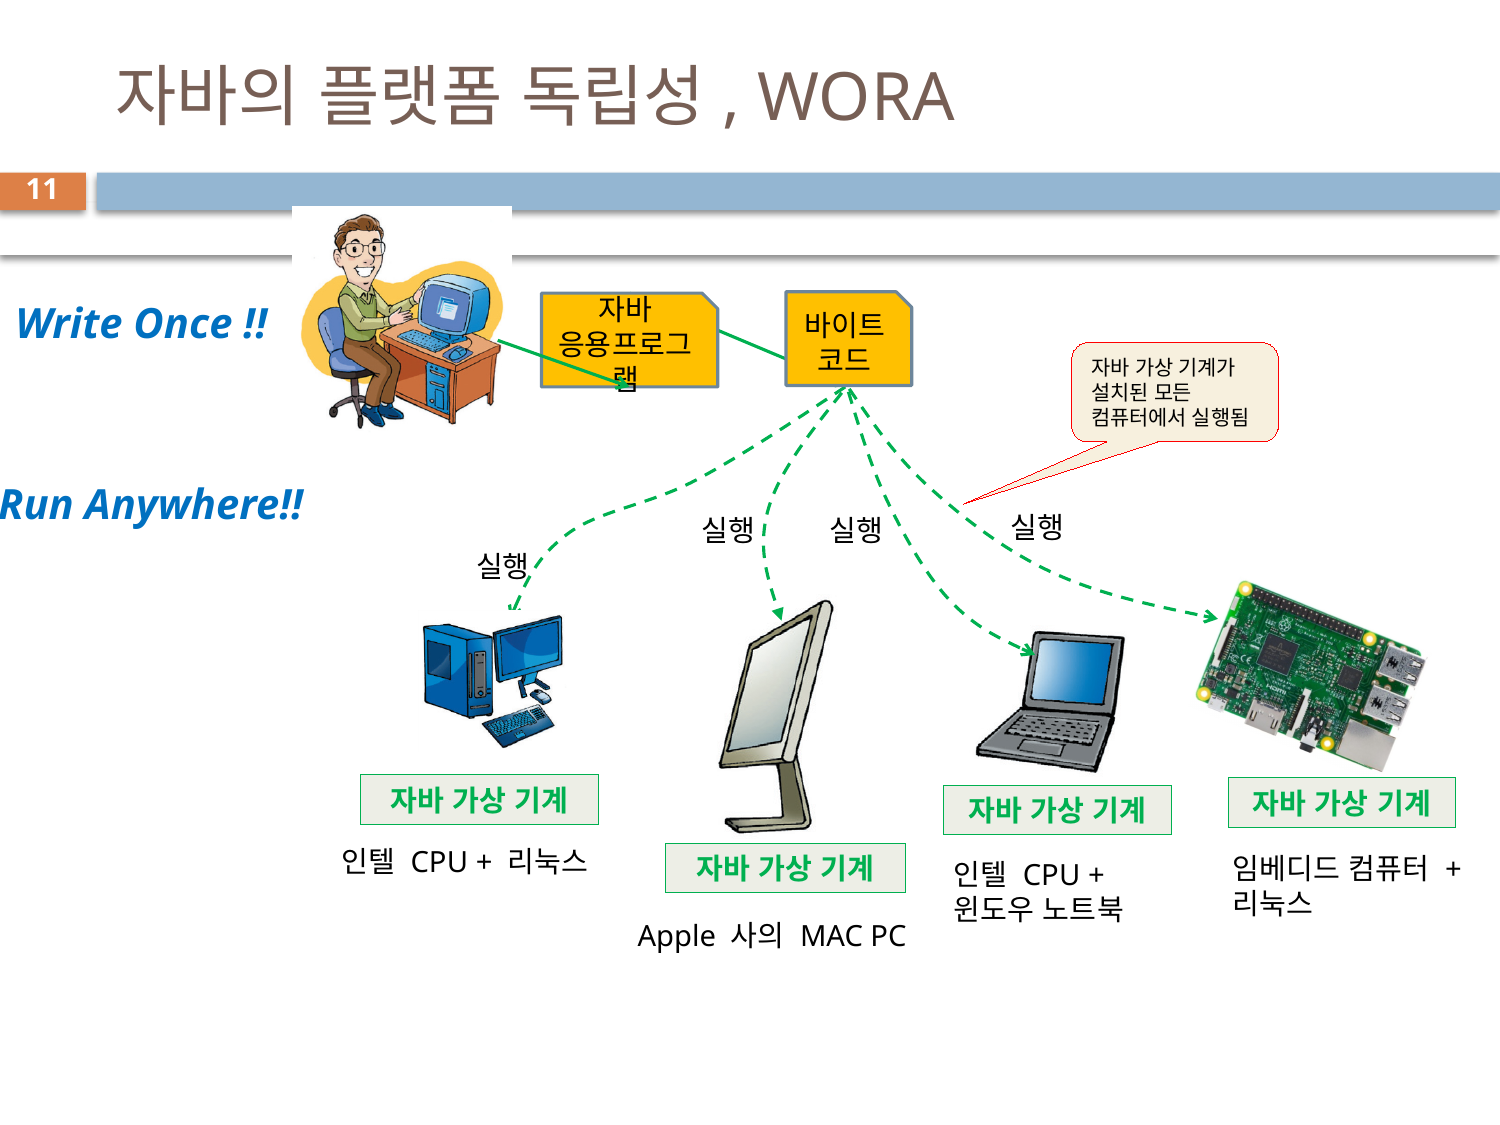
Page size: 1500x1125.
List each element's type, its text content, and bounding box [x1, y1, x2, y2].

text_box 임베디드 컴퓨터 + 리눅스 [1217, 843, 1497, 928]
text_box 자바 가상 기계 [665, 843, 906, 893]
text_box 자바 가상 기계 [1228, 777, 1456, 828]
text_box [848, 388, 1031, 541]
picture [1189, 577, 1431, 777]
picture [292, 206, 512, 437]
text_box 실행 [461, 540, 554, 591]
text_box 인텔 CPU + 윈도우 노트북 [939, 848, 1176, 934]
text_box 바이트코드 [784, 290, 914, 388]
text_box [554, 388, 846, 589]
text_box 자바 가상 기계 [943, 785, 1172, 835]
text_box 자바 가상 기계 [360, 774, 599, 825]
text_box [1012, 537, 1204, 617]
picture [968, 624, 1130, 779]
text_box Write Once !! [0, 289, 283, 355]
text_box 실행 [686, 505, 767, 556]
text_box 인텔 CPU + 리눅스 [326, 835, 647, 886]
text_box [761, 391, 843, 593]
picture [418, 610, 568, 752]
text_box 자바 가상 기계가 설치된 모든 컴퓨터에서 실행됨 [963, 342, 1279, 505]
text_box [513, 591, 551, 609]
text_box Run Anywhere!! [0, 470, 319, 536]
slide_number 11 [0, 170, 87, 211]
title 자바의 플랫폼 독립성, WORA [100, 37, 1438, 149]
text_box 실행 [814, 504, 907, 555]
text_box [847, 391, 1013, 623]
text_box 실행 [995, 502, 1088, 552]
text_box 자바 응용프로그램 [539, 291, 720, 389]
text_box Apple 사의 MAC PC [622, 909, 963, 960]
picture [709, 594, 838, 839]
